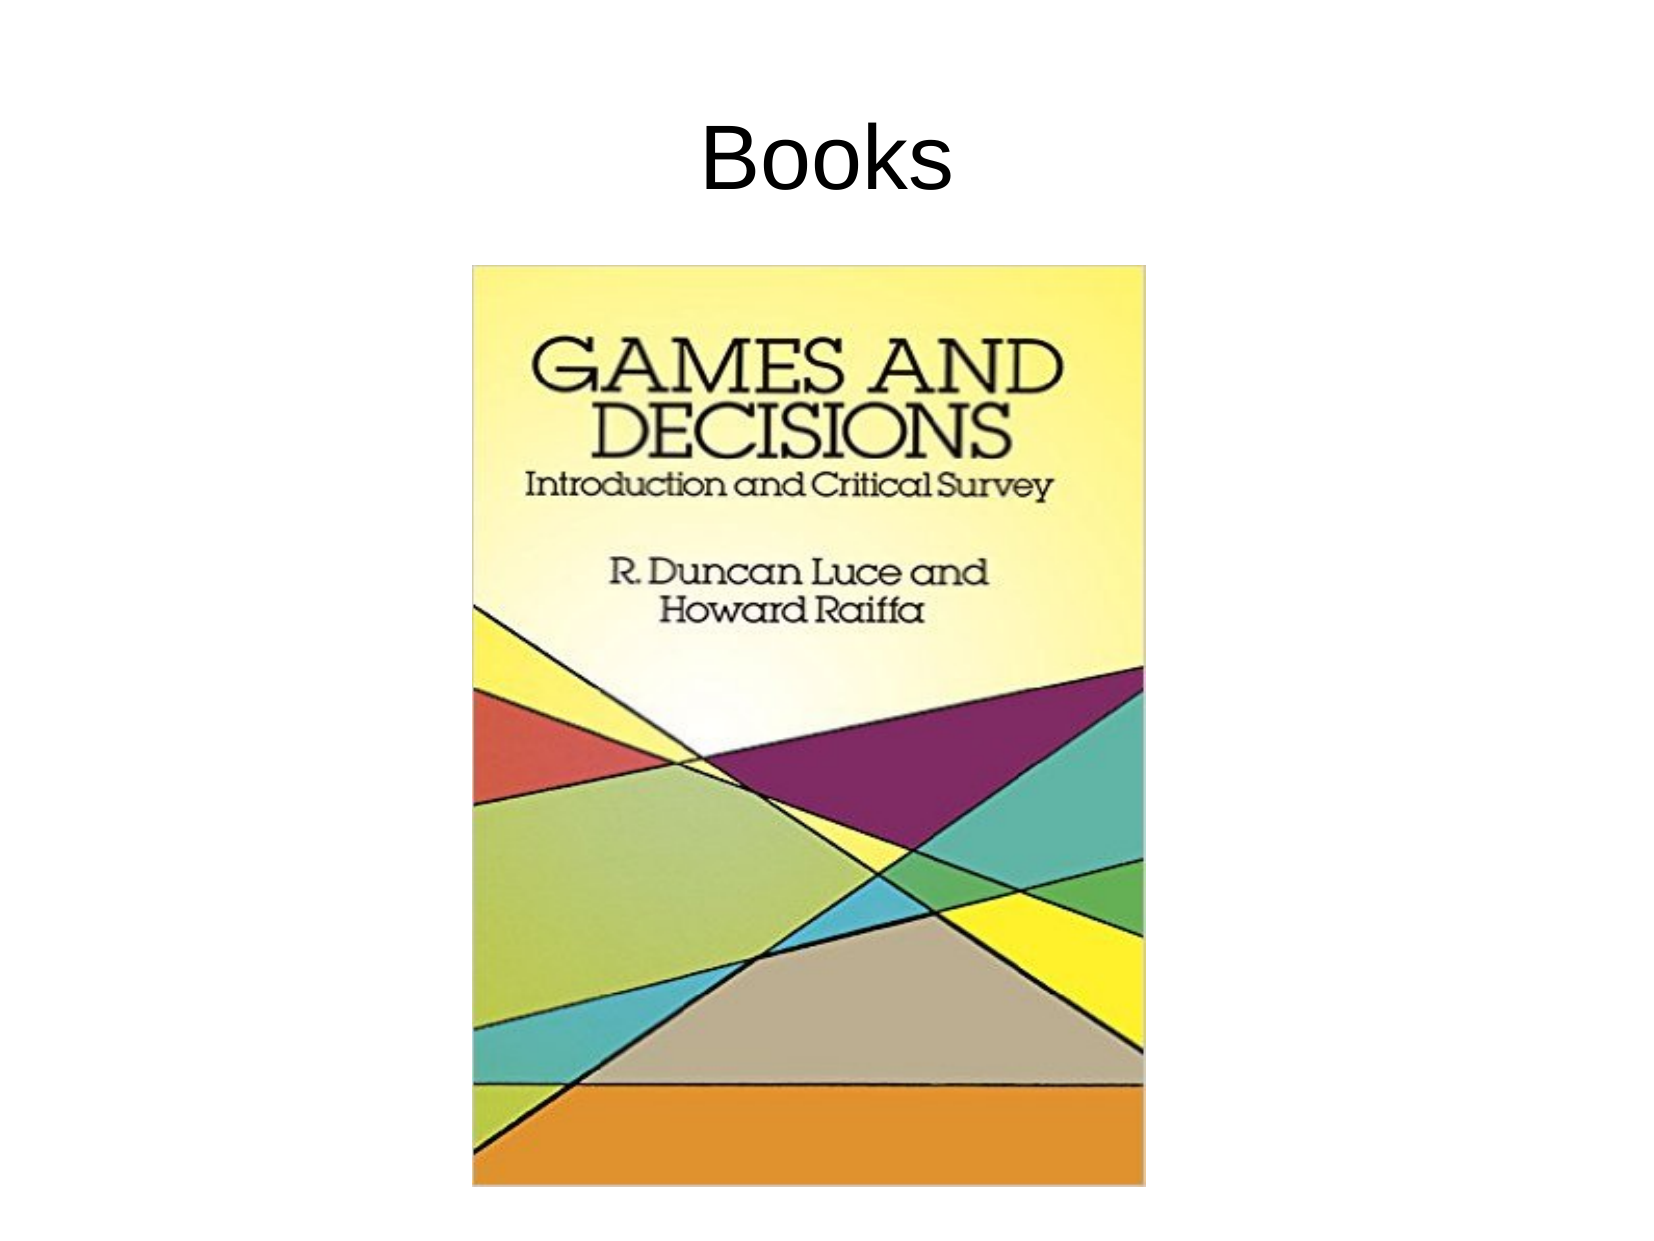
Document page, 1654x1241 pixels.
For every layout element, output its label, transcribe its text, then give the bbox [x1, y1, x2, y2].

picture [472, 265, 1146, 1188]
text_box Books [82, 49, 1571, 257]
